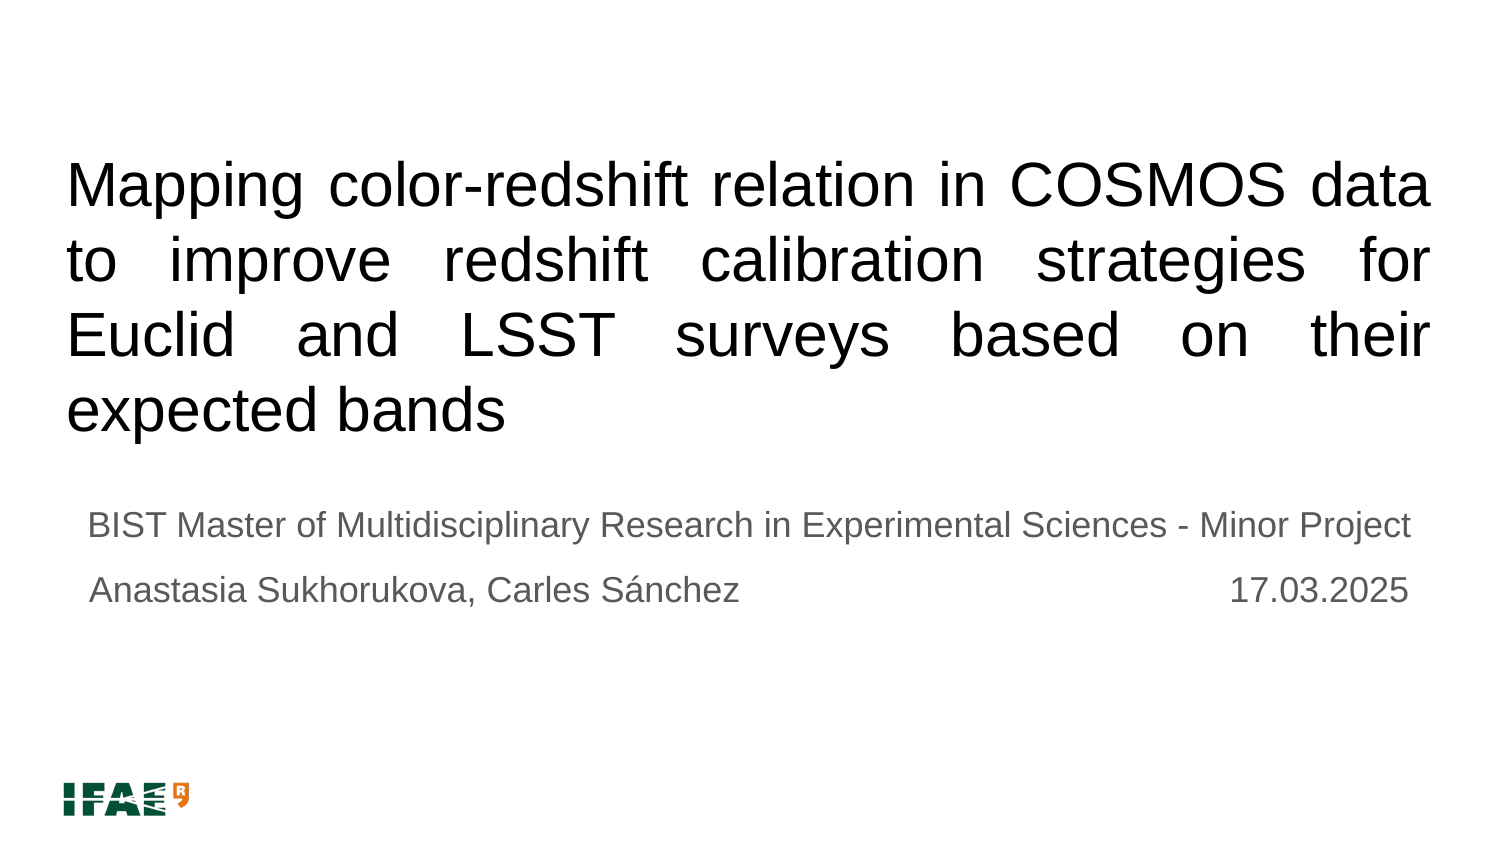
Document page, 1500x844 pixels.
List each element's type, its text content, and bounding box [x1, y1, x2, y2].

subtitle BIST Master of Multidisciplinary Research in Experimental Sciences - Minor Project Anastasia Sukhorukova, Carles Sánchez 17.03.2025 [51, 464, 1449, 629]
title Mapping color-redshift relation in COSMOS data to improve redshift calibration strategies for Euclid and LSST surveys based on their expected bands [51, 122, 1449, 459]
picture [50, 767, 201, 827]
